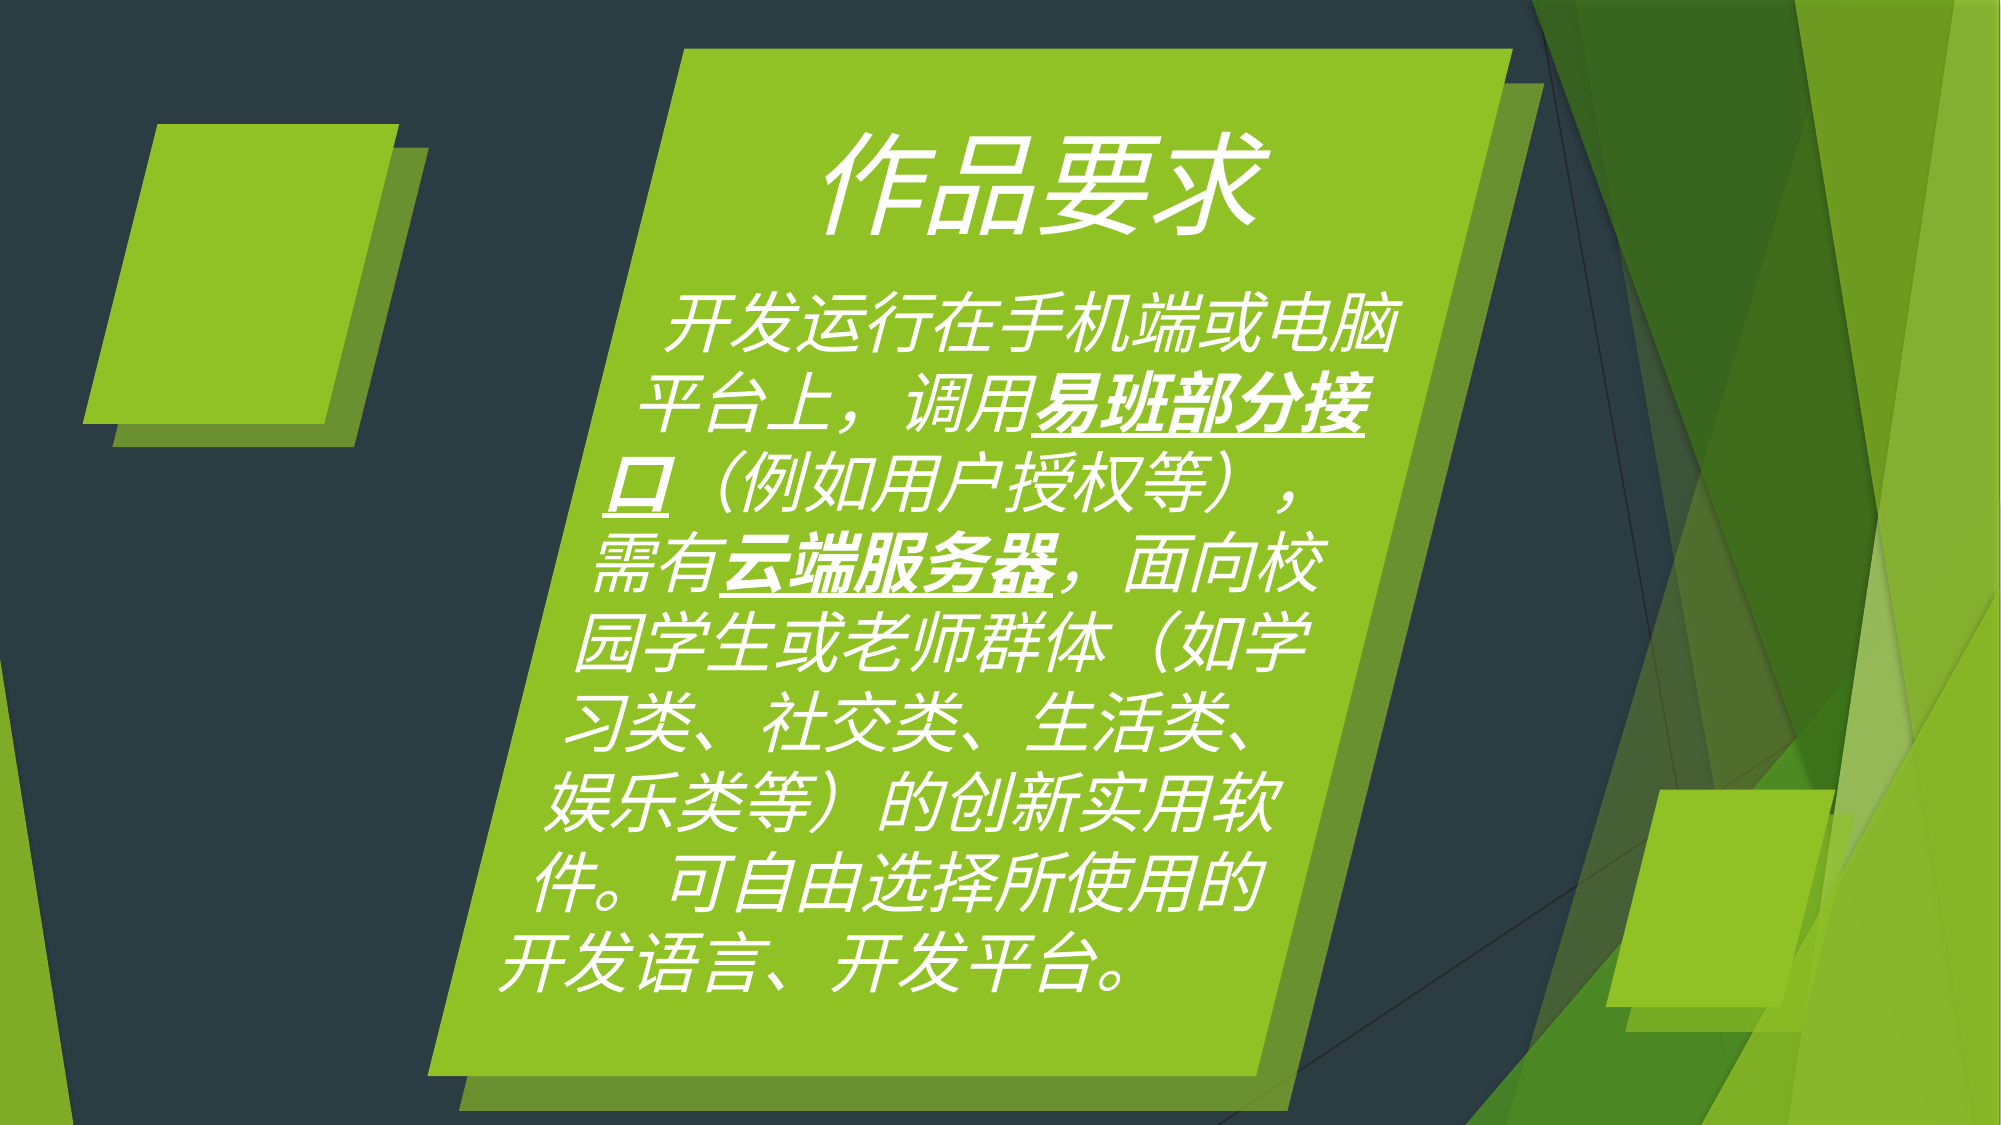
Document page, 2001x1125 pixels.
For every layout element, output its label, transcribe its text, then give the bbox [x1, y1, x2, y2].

text_box [1458, 81, 1546, 278]
text_box [110, 146, 431, 449]
text_box [425, 47, 1515, 1078]
text_box [81, 122, 401, 426]
text_box 作品要求 [793, 106, 1330, 257]
text_box 开发运行在手机端或电脑 平台上，调用易班部分接 口（例如用户授权等）， 需有云端服务器，面向校 园学生或老师群体（如学 习类、社交类、生活类、 娱乐类等）的创新实用软 件。可自由选择所使用的 开发语言、开发平台。 [480, 273, 1561, 1054]
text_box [1605, 789, 1856, 1033]
text_box [457, 1053, 1304, 1113]
